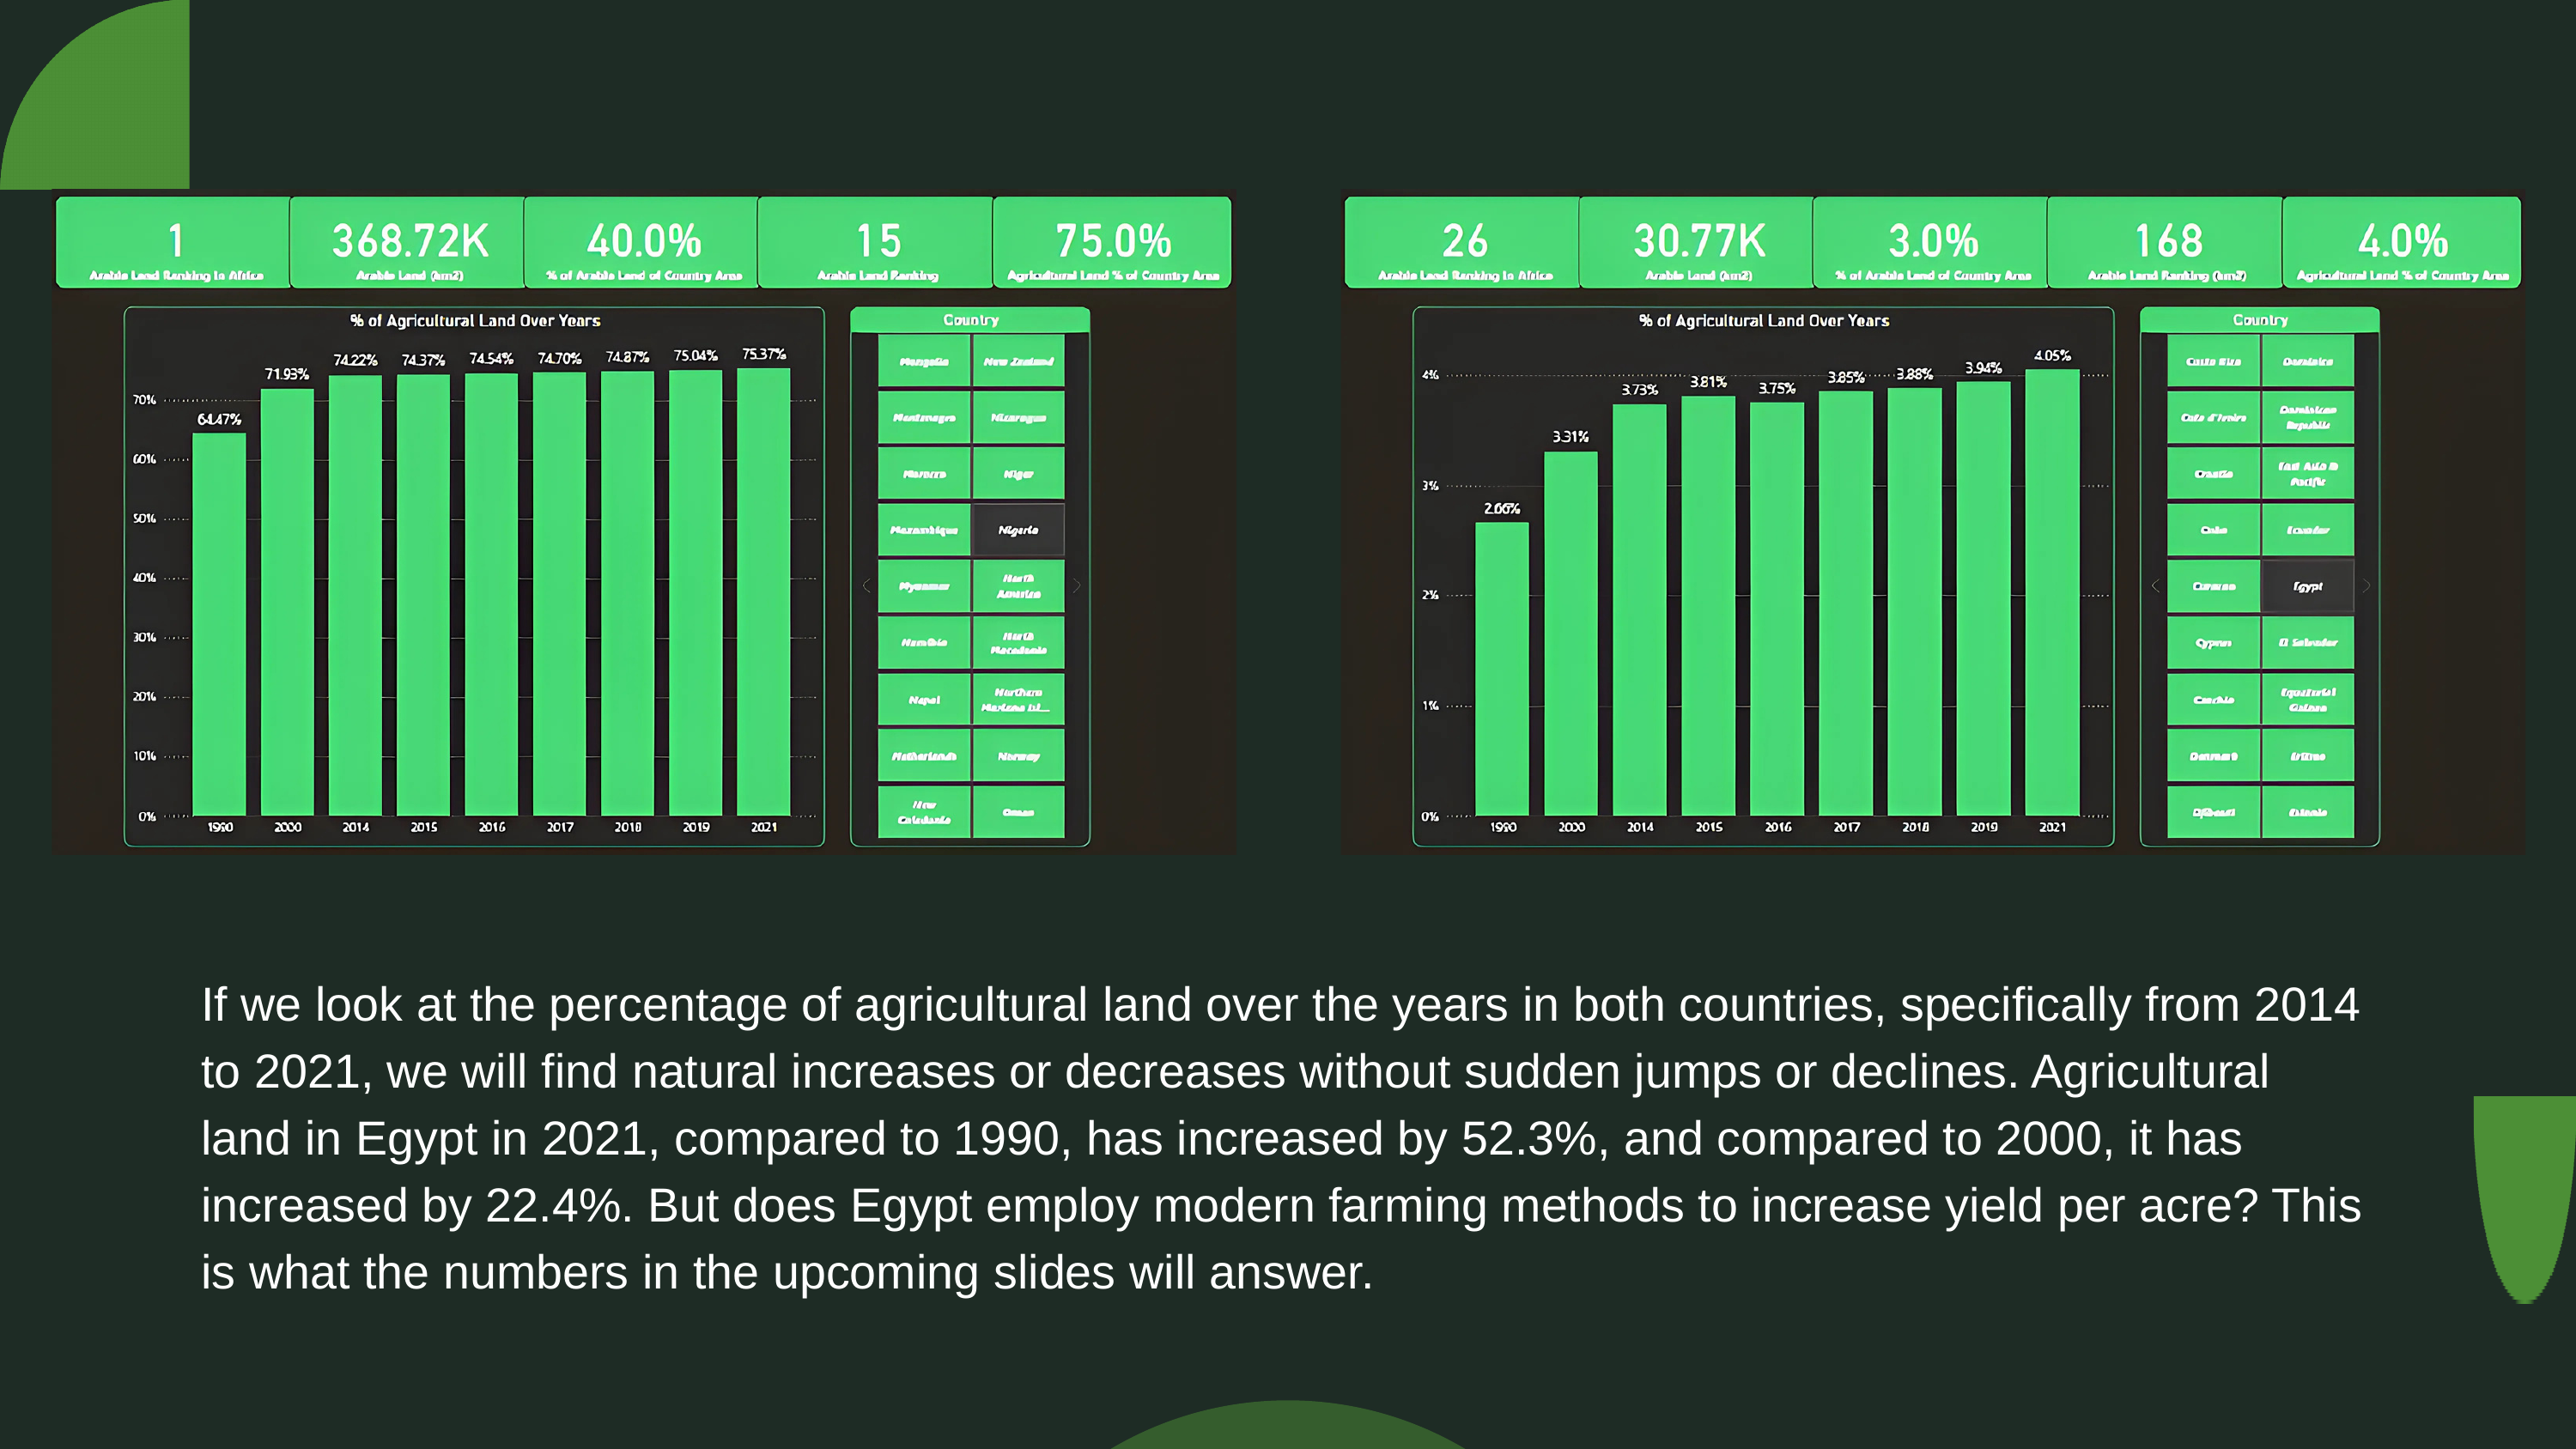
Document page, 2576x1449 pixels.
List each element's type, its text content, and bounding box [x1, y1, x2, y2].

text_box [52, 189, 1236, 855]
text_box If we look at the percentage of agricultural land over the years in both countries, specifically from 2014 to 2021, we will find natural increases or decreases without sudden jumps or declines. Agricultural land in Egypt in 2021, compared to 1990, has increased by 52.3%, and compared to 2000, it has increased by 22.4%. But does Egypt employ modern farming methods to increase yield per acre? This is what the numbers in the upcoming slides will answer. [201, 964, 2375, 1299]
text_box [1340, 189, 2526, 855]
text_box [0, 0, 190, 190]
text_box [2473, 1096, 2576, 1304]
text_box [933, 1400, 1643, 1449]
